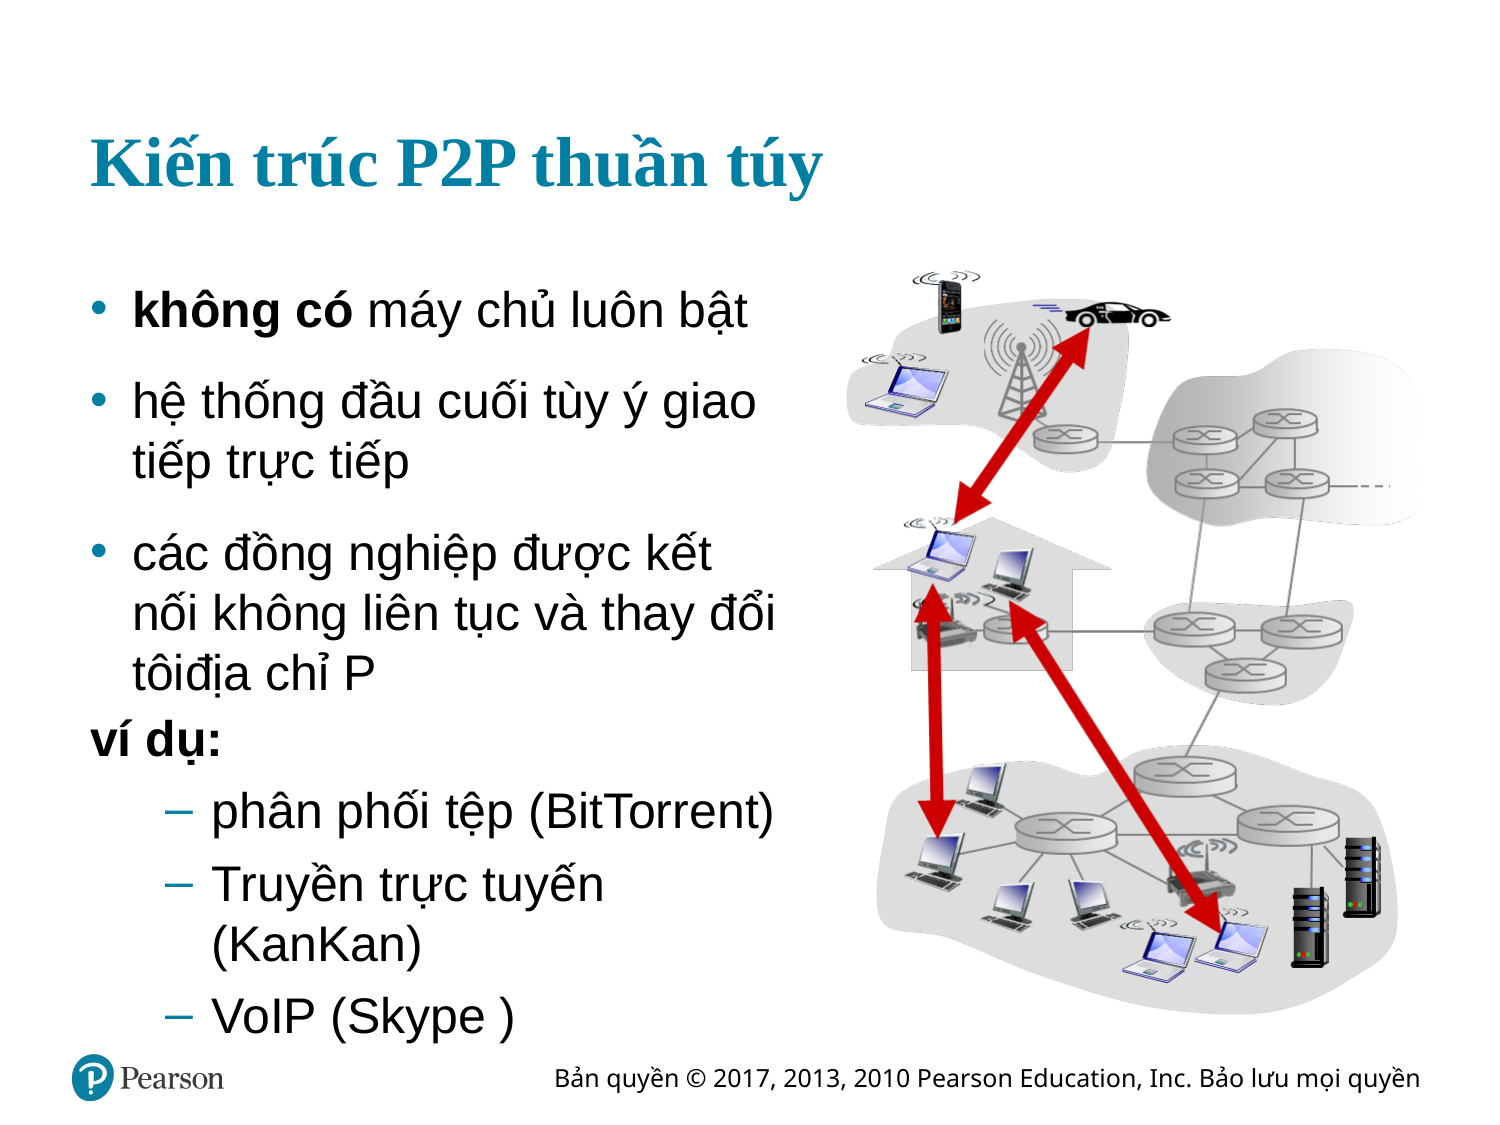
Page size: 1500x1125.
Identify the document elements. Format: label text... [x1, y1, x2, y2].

list không có máy chủ luôn bật hệ thống đầu cuối tùy ý giao tiếp trực tiếp các đồng nghiệp được kết nối không liên tục và thay đổi tôi địa chỉ P [75, 262, 796, 691]
title Kiến trúc P2P thuần túy [75, 35, 1425, 216]
picture [72, 1087, 83, 1101]
picture [846, 270, 1425, 1016]
picture [72, 1054, 88, 1070]
picture [80, 1063, 106, 1088]
picture [98, 1054, 224, 1101]
list ví dụ: phân phối tệp (BitTorrent) Truyền trực tuyến (KanKan) VoIP (Skype ) [75, 691, 796, 1046]
